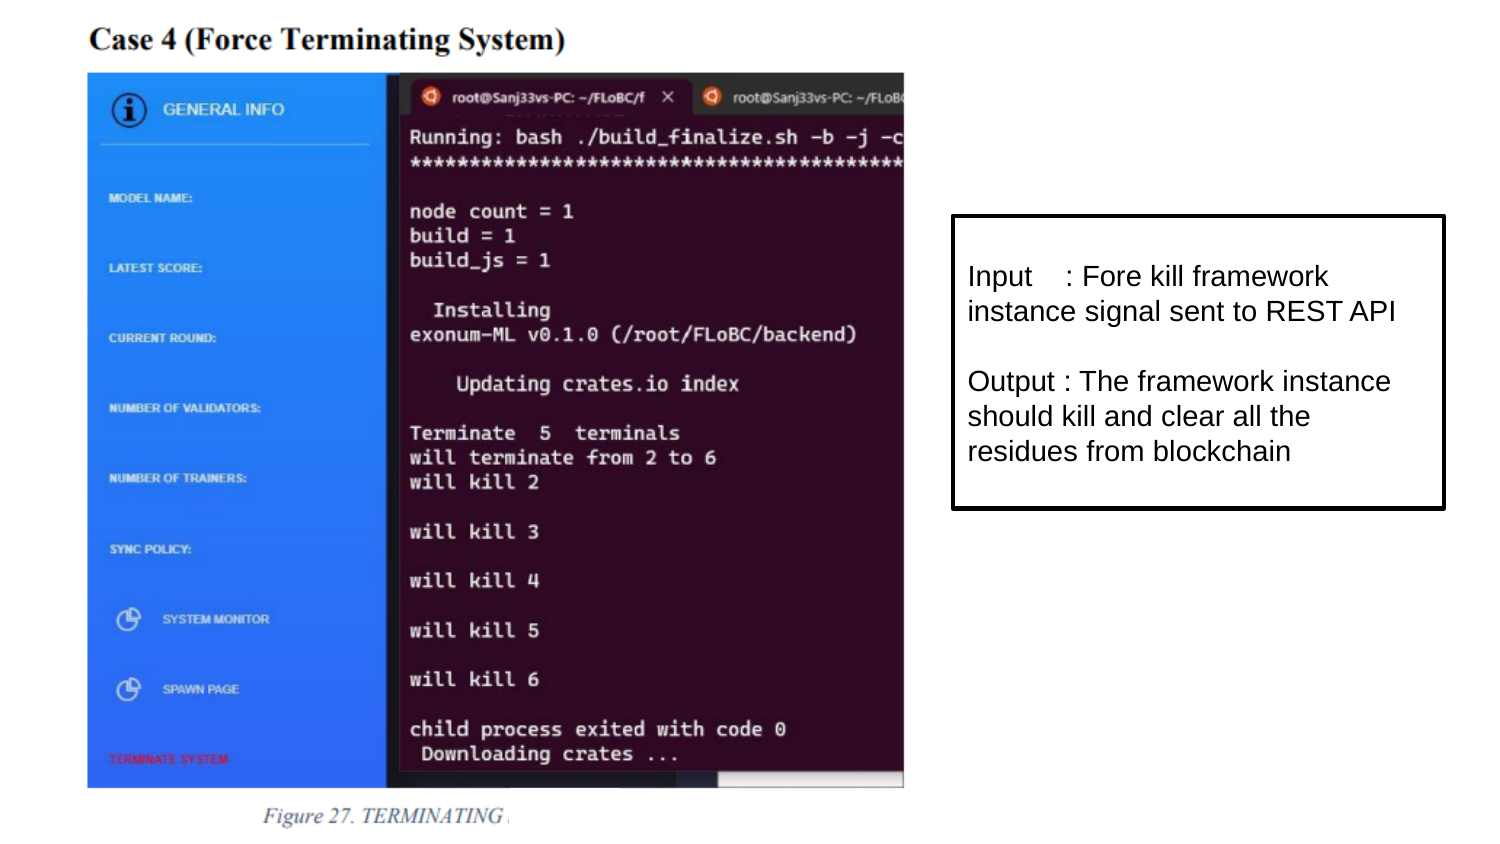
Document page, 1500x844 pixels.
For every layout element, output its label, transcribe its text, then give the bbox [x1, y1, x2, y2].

text_box Input : Fore kill framework instance signal sent to REST API Output : The framework instance should kill and clear all the residues from blockchain [951, 214, 1446, 511]
picture [75, 19, 926, 829]
